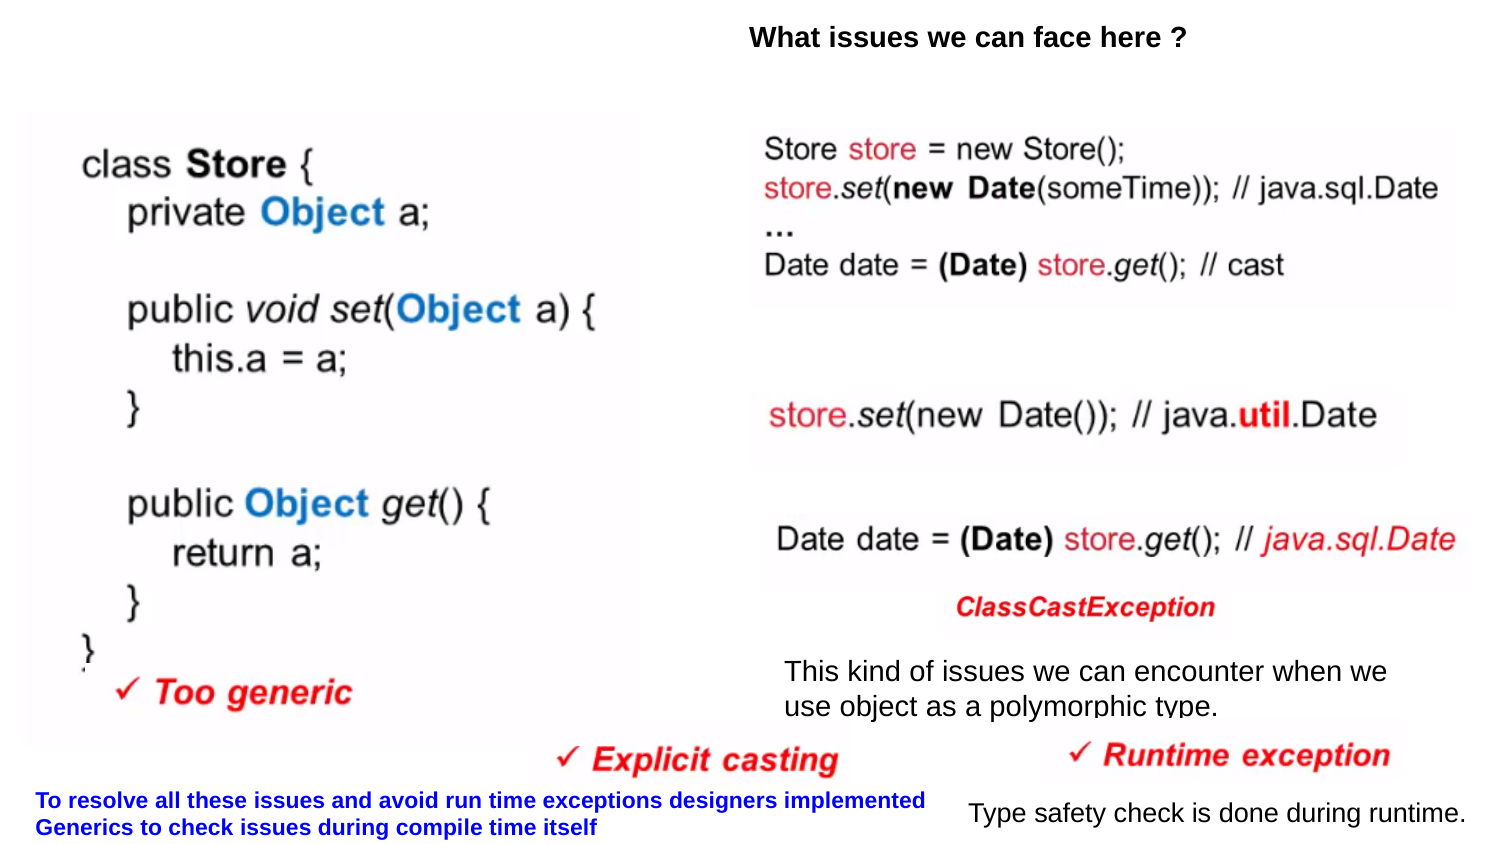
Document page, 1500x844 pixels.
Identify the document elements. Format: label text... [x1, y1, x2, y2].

picture [24, 112, 851, 787]
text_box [768, 583, 1433, 739]
text_box What issues we can face here ? [734, 3, 1386, 69]
picture [749, 391, 1402, 469]
picture [1041, 717, 1402, 781]
picture [761, 513, 1472, 591]
text_box To resolve all these issues and avoid run time exceptions designers implemented Generics to check issues during compile time itself [20, 770, 962, 844]
picture [749, 128, 1451, 310]
text_box Type safety check is done during runtime. [962, 780, 1500, 843]
